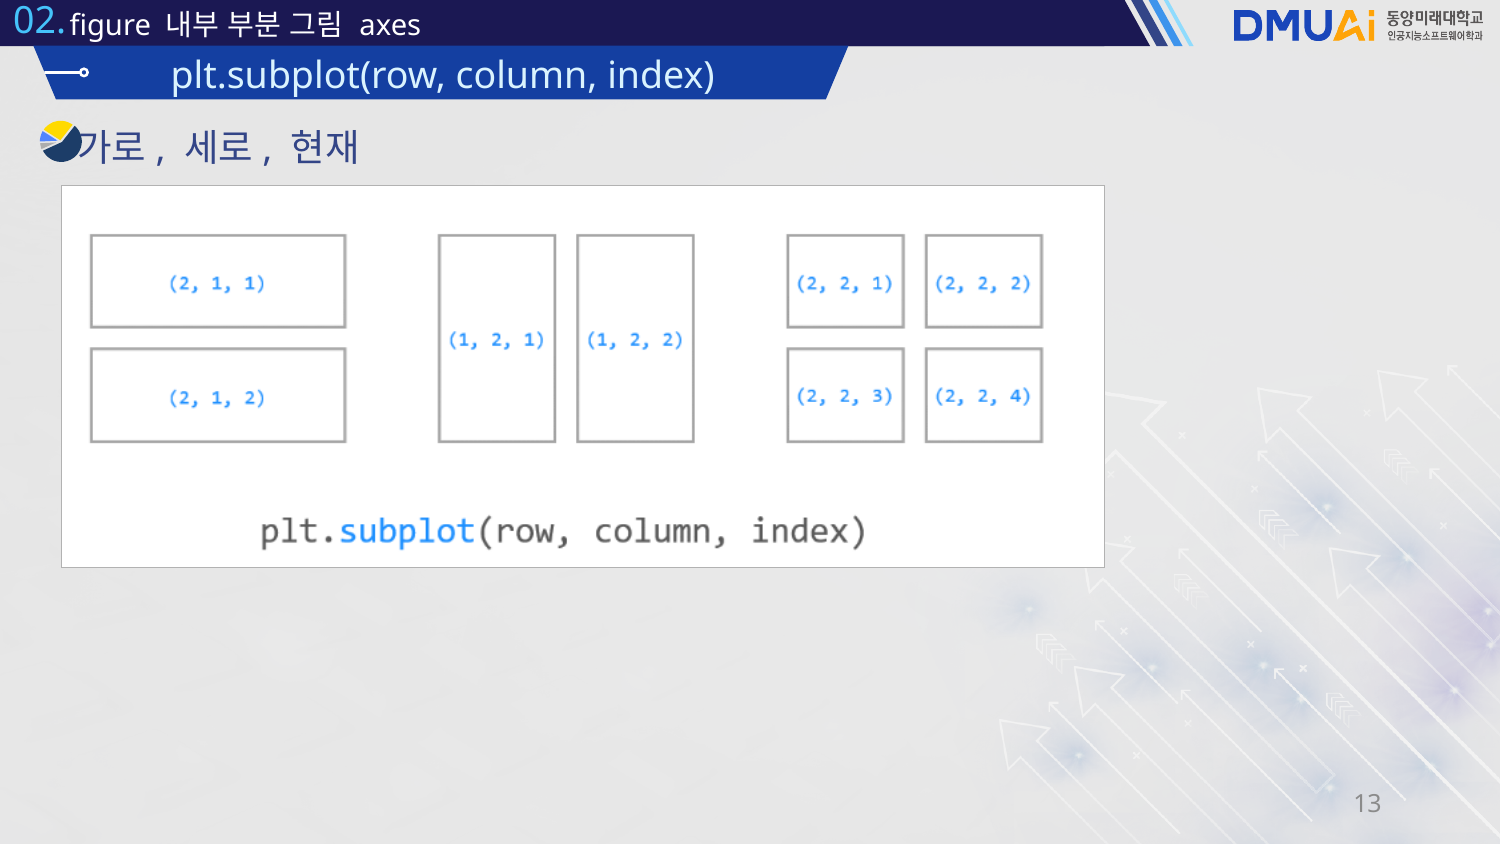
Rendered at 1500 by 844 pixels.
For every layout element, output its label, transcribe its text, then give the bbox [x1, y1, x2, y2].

text_box plt.subplot(row, column, index) [155, 43, 731, 104]
text_box [731, 43, 851, 102]
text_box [32, 114, 360, 178]
picture [0, 0, 1500, 844]
text_box [31, 43, 155, 102]
